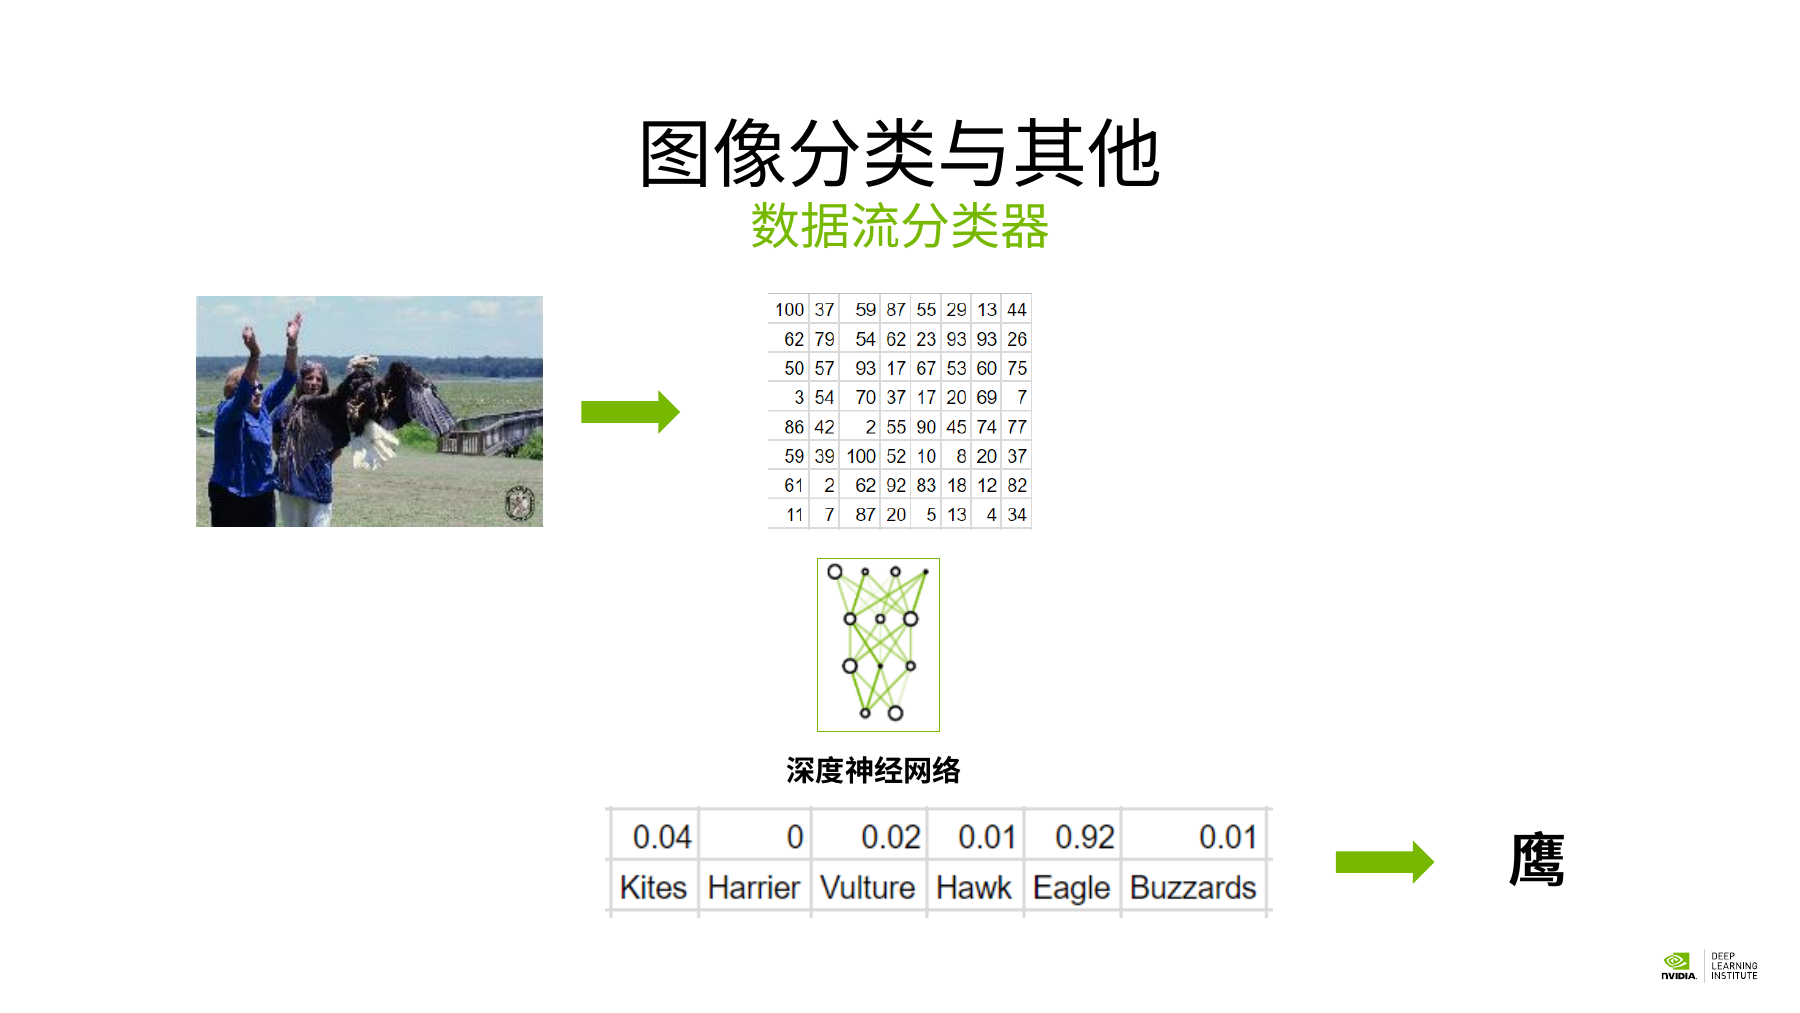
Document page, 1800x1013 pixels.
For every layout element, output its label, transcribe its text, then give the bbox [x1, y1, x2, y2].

list 数据流分类器 [81, 193, 1719, 281]
text_box [1333, 838, 1437, 886]
title 图像分类与其他 [81, 108, 1719, 193]
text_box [768, 557, 981, 797]
picture [768, 293, 1032, 530]
text_box 鹰 [1448, 821, 1627, 903]
text_box [579, 388, 683, 436]
picture [605, 806, 1274, 918]
picture [196, 296, 543, 527]
